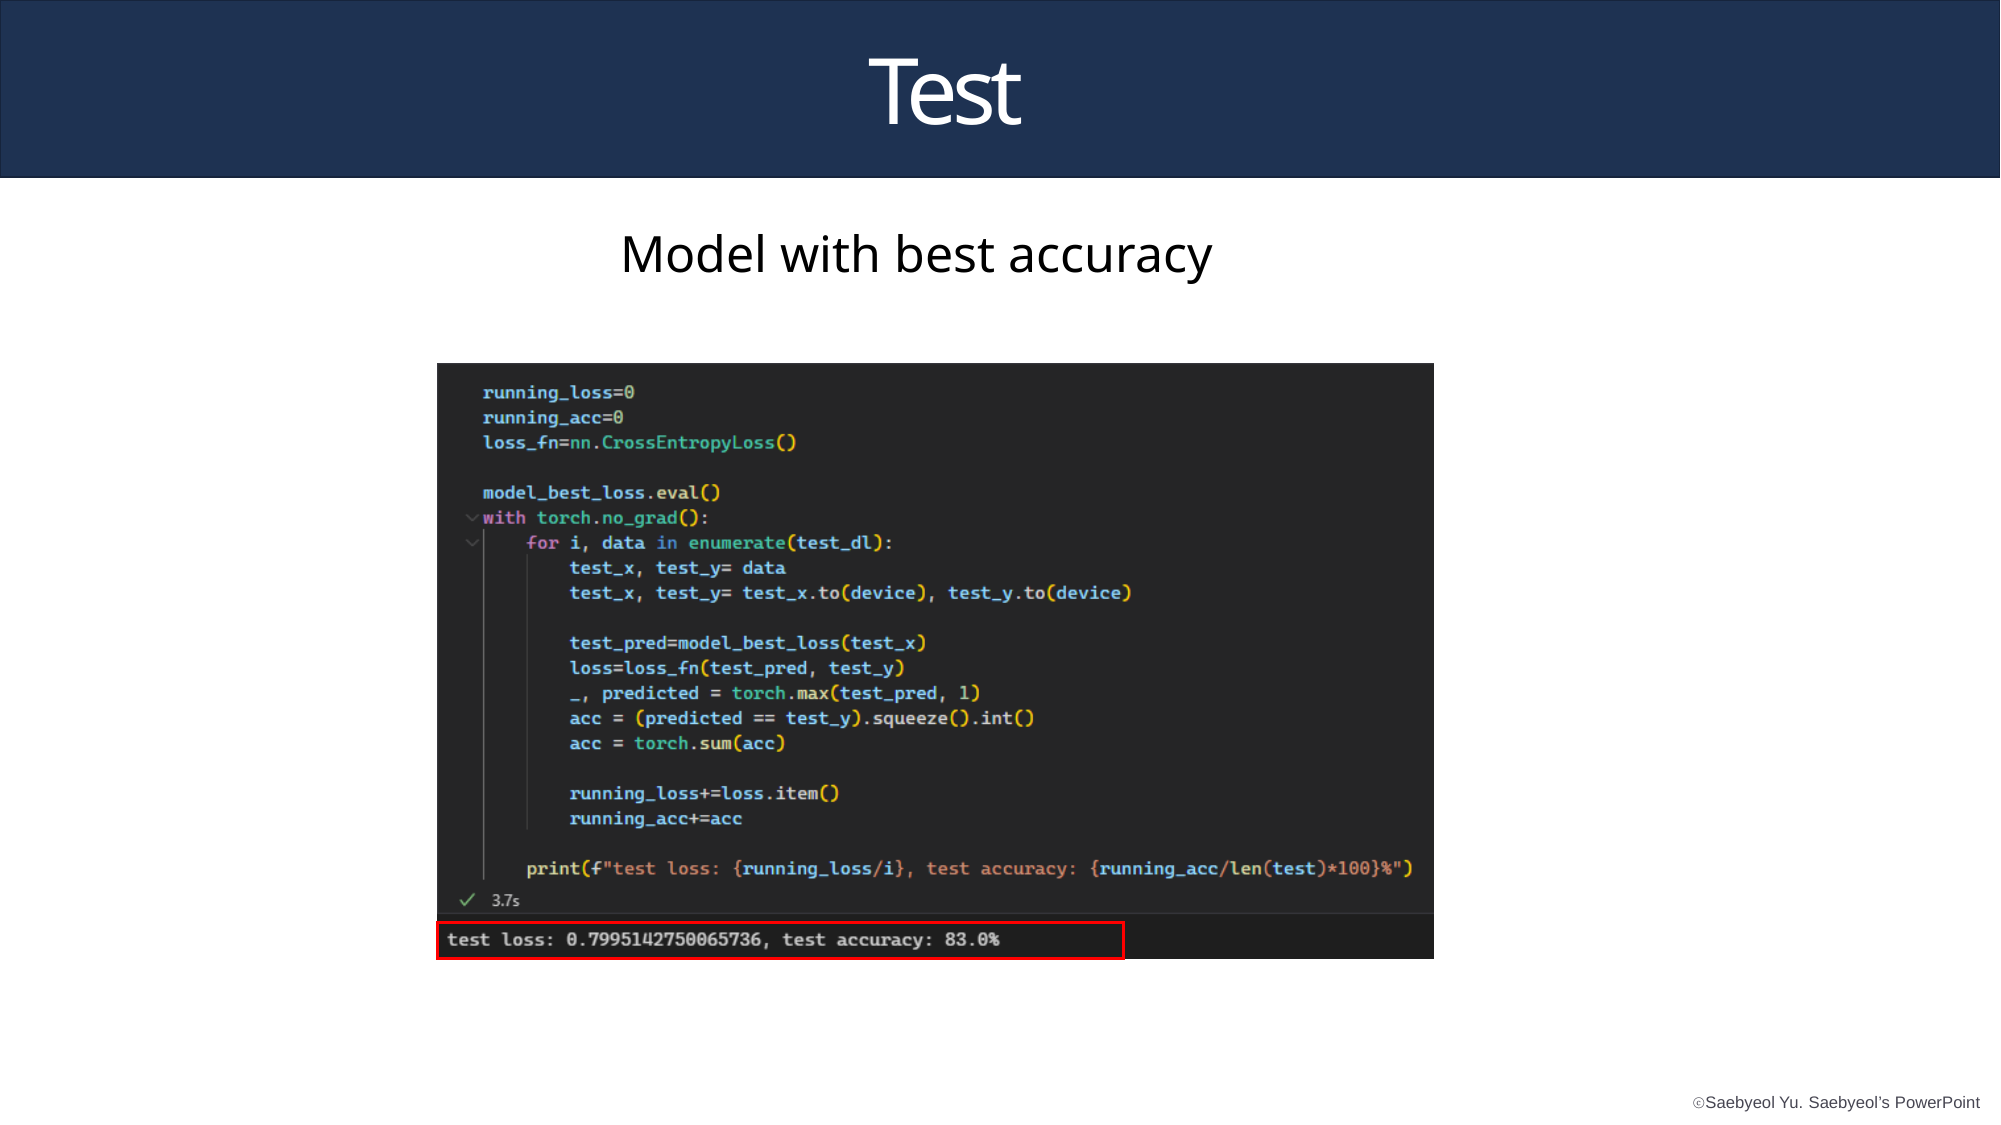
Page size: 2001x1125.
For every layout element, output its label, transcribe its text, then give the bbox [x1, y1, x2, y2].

text_box Test [854, 25, 1039, 150]
text_box Model with best accuracy [605, 215, 1288, 291]
text_box [0, 0, 2000, 178]
picture [437, 363, 1434, 959]
